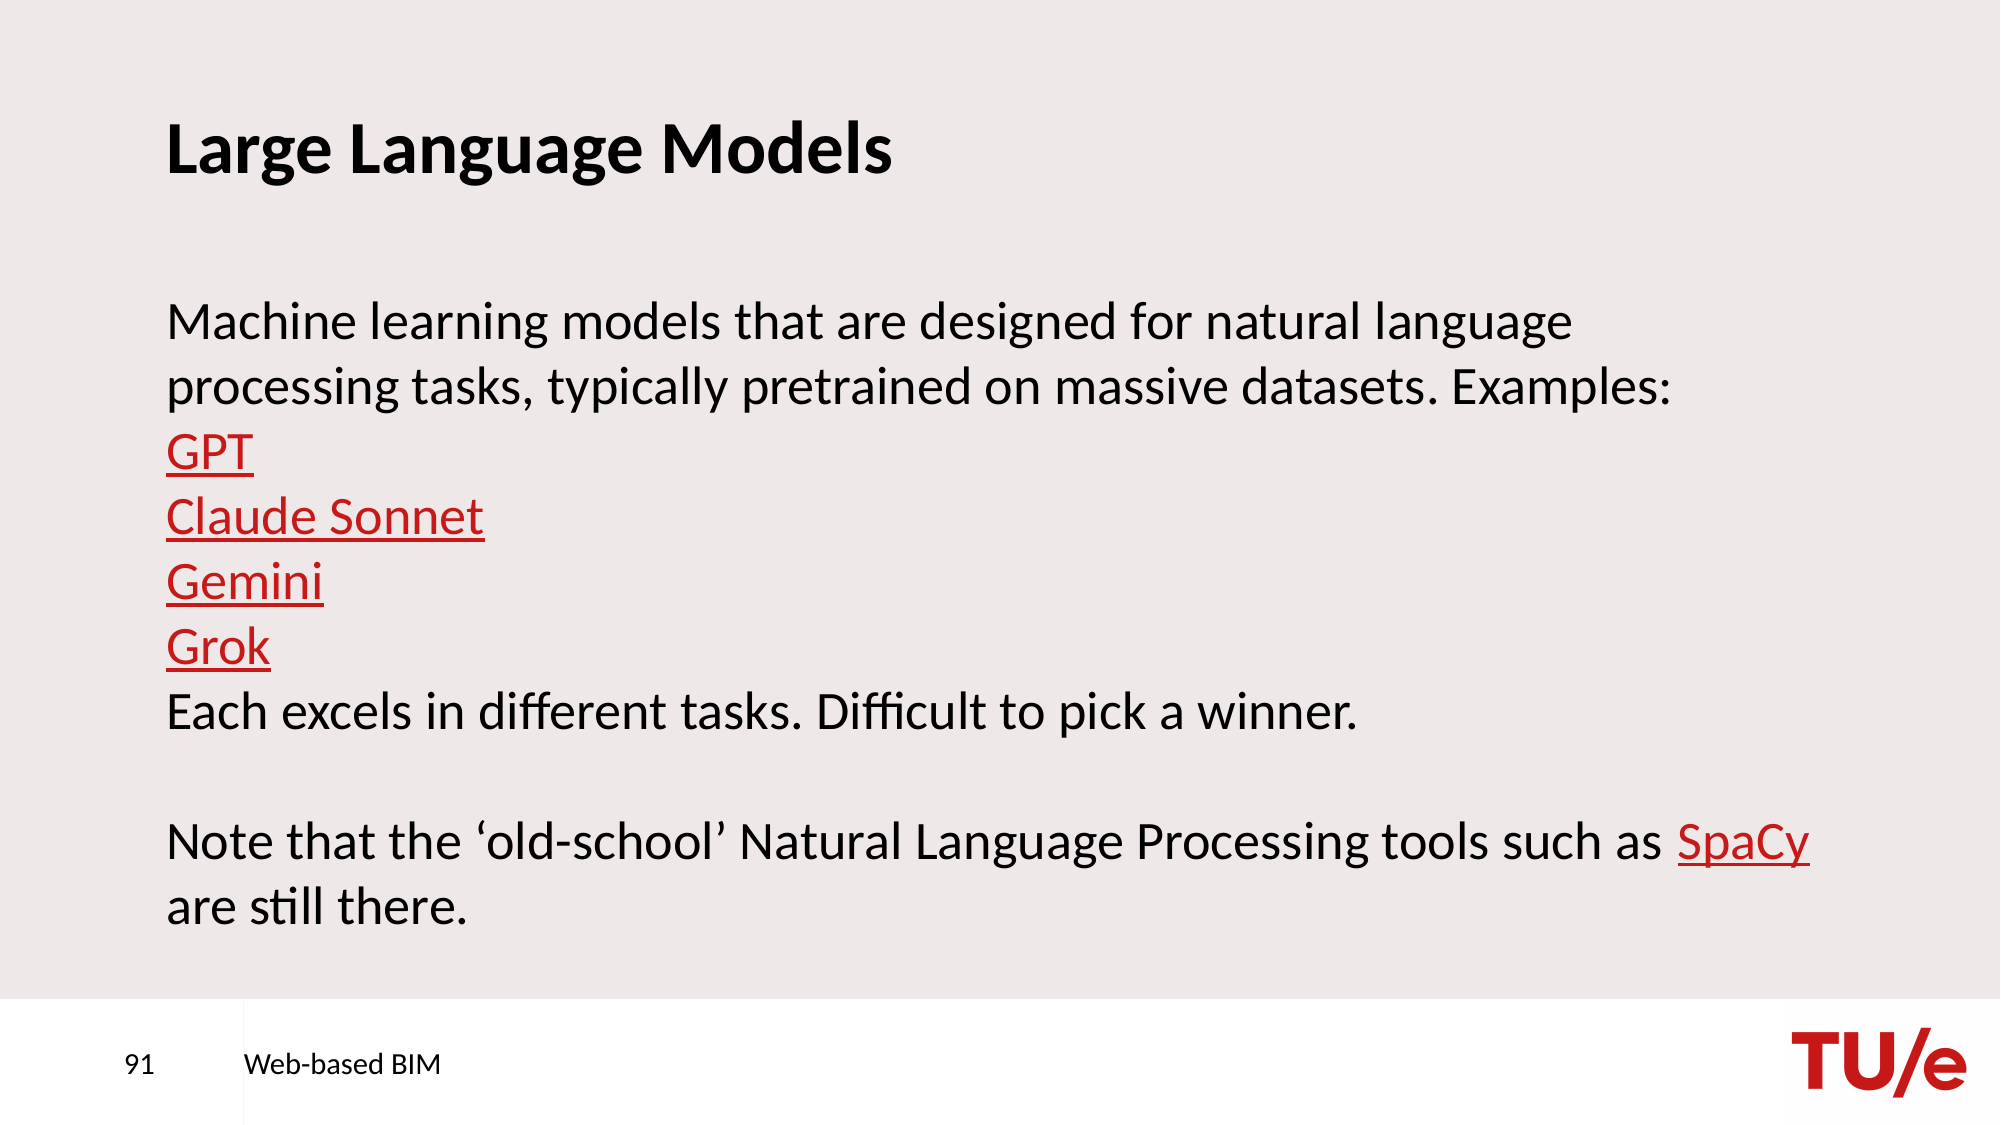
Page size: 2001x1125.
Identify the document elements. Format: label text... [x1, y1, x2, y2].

footer Web-based BIM [244, 999, 1784, 1125]
list Machine learning models that are designed for natural language processing tasks, typically pretrained on massive datasets. Examples: GPT Claude Sonnet Gemini Grok Each excels in different tasks. Difficult to pick a winner. Note that the ‘old-school’ Natural Language Processing tools such as SpaCy are still there. [165, 285, 1819, 925]
title Large Language Models [165, 113, 1819, 232]
slide_number 91 [0, 999, 244, 1125]
picture [1784, 999, 2000, 1125]
